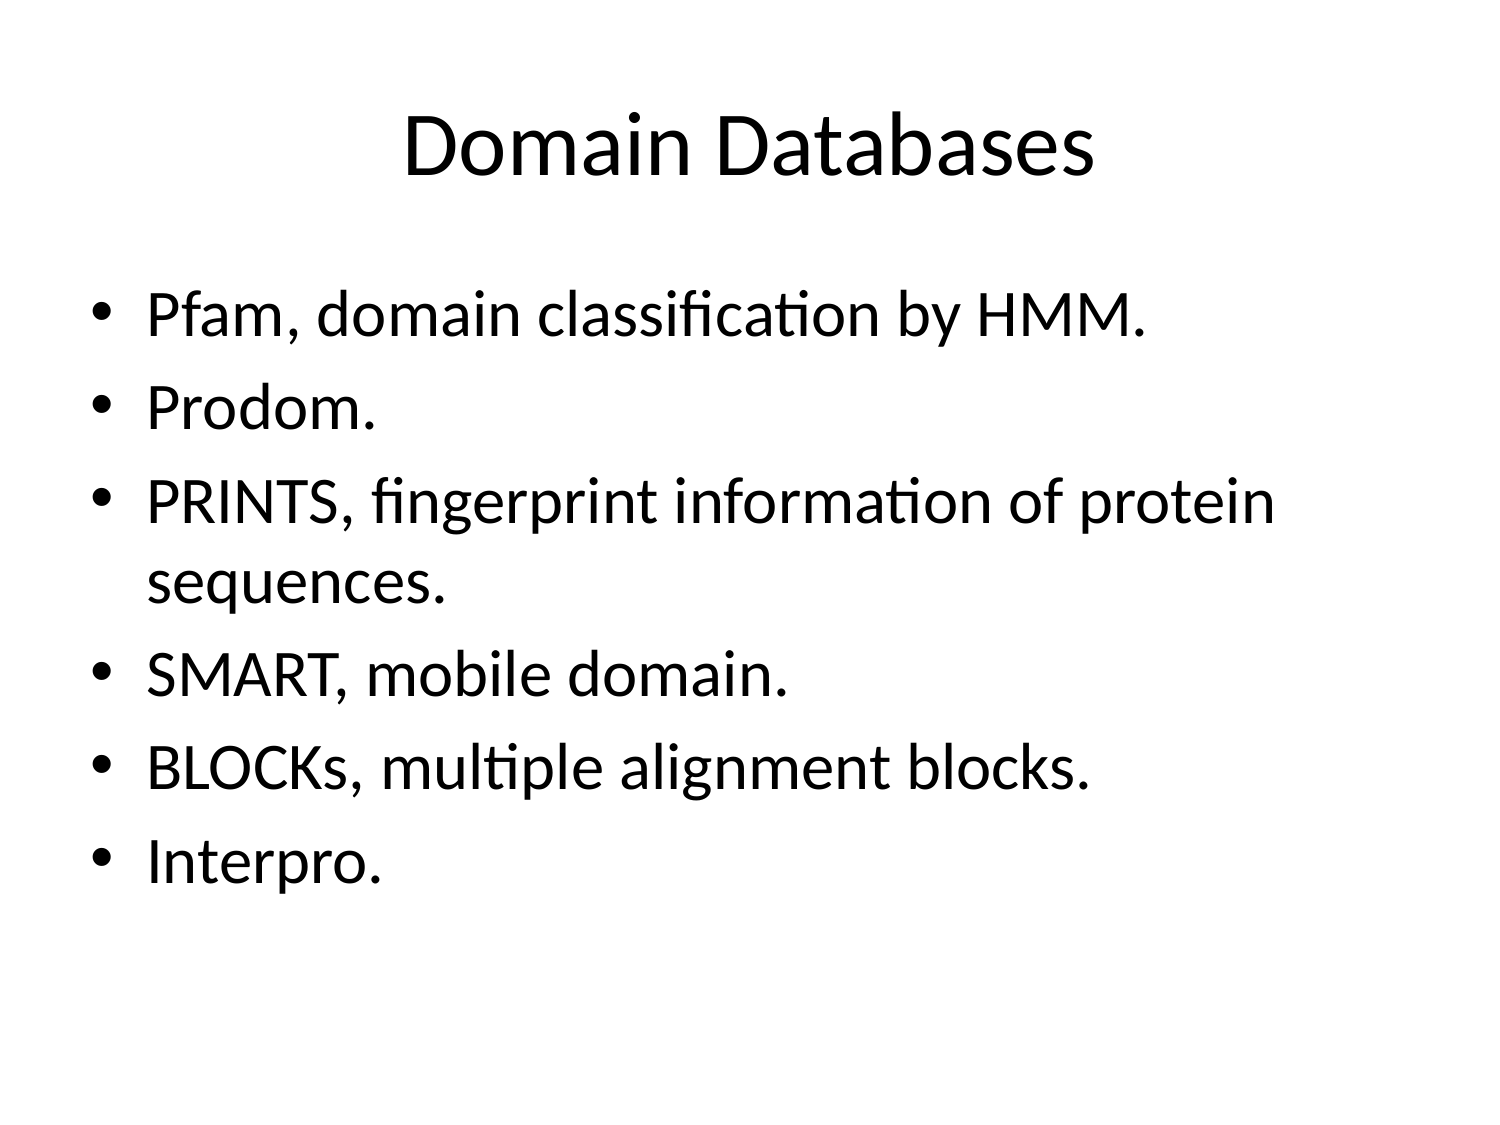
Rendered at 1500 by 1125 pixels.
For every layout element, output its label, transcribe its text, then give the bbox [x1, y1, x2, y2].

list Pfam, domain classification by HMM. Prodom. PRINTS, fingerprint information of protein sequences. SMART, mobile domain. BLOCKs, multiple alignment blocks. Interpro. [75, 262, 1425, 1005]
title Domain Databases [75, 45, 1425, 233]
